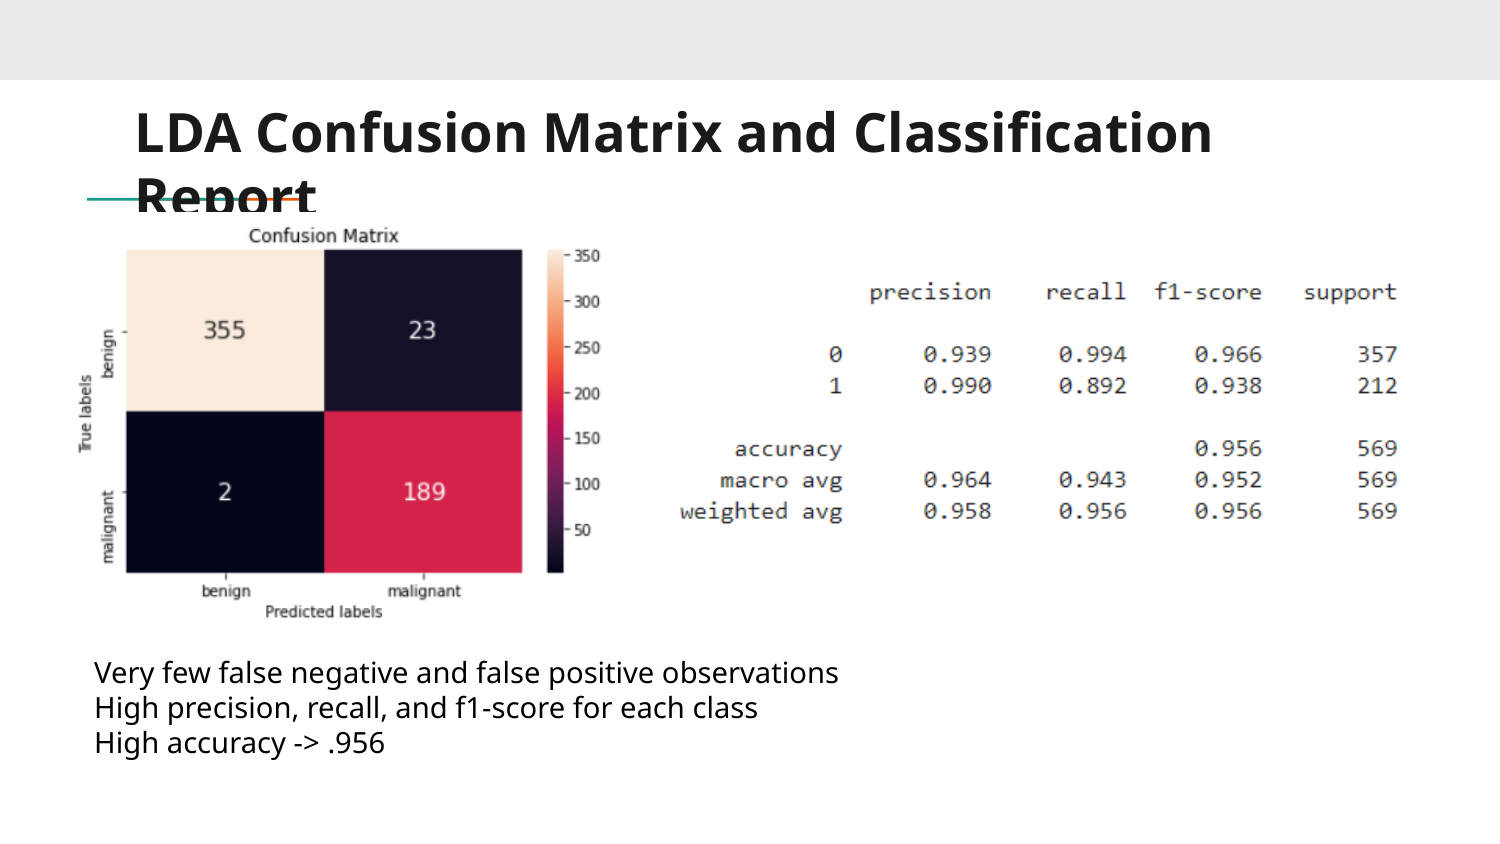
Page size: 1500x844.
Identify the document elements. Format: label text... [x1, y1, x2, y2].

text_box Very few false negative and false positive observations High precision, recall, and f1-score for each class High accuracy -> .956 [79, 639, 1418, 786]
picture [69, 212, 632, 632]
title LDA Confusion Matrix and Classification Report [119, 83, 1381, 171]
picture [654, 273, 1447, 544]
